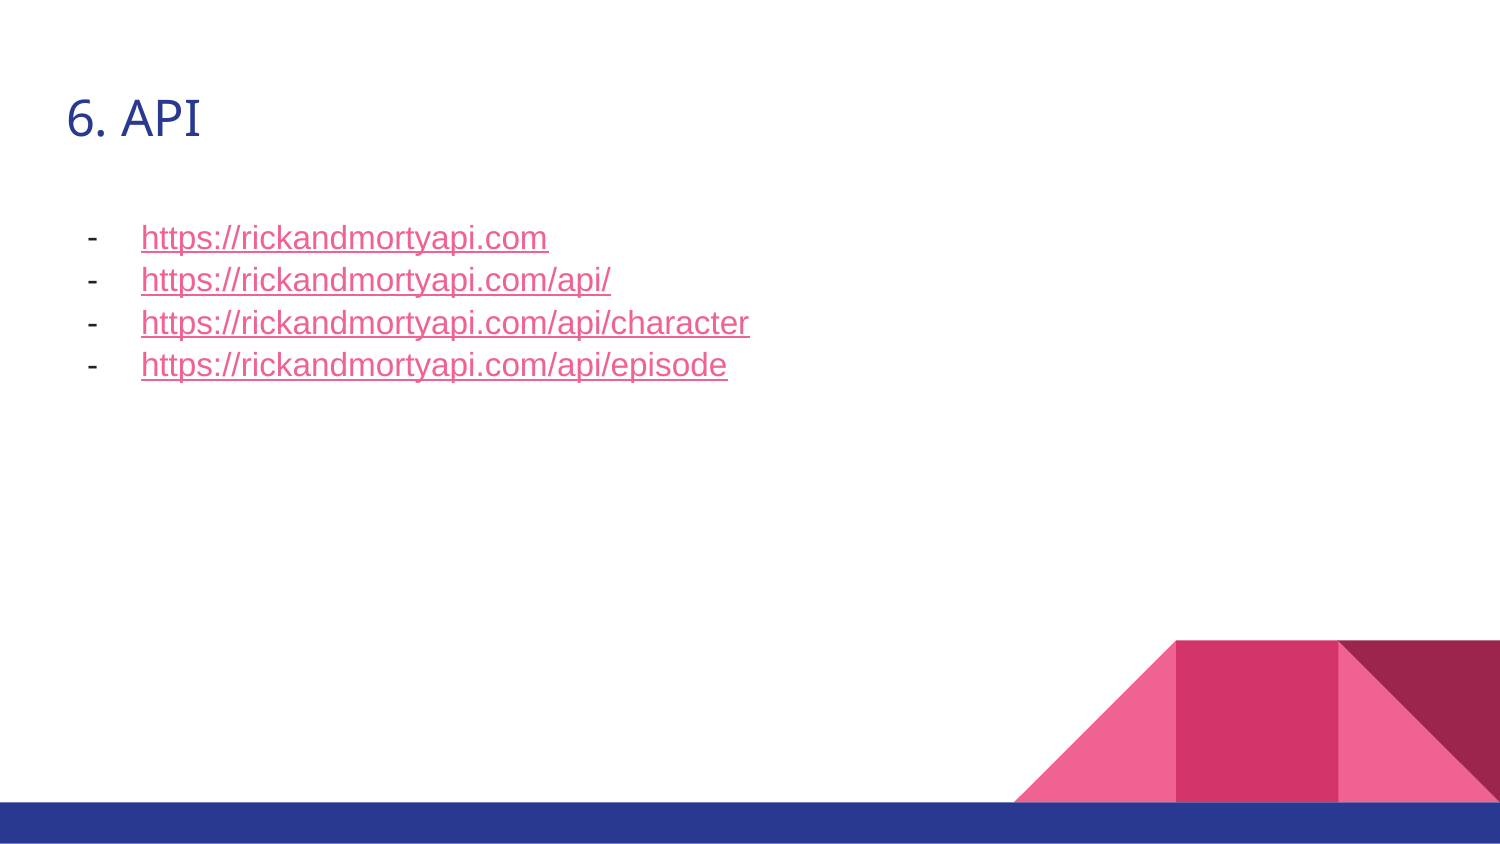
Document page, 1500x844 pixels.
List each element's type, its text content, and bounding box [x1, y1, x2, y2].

list https://rickandmortyapi.com https://rickandmortyapi.com/api/ https://rickandmortyapi.com/api/character https://rickandmortyapi.com/api/episode [51, 198, 1449, 779]
title 6. API [51, 67, 1449, 167]
